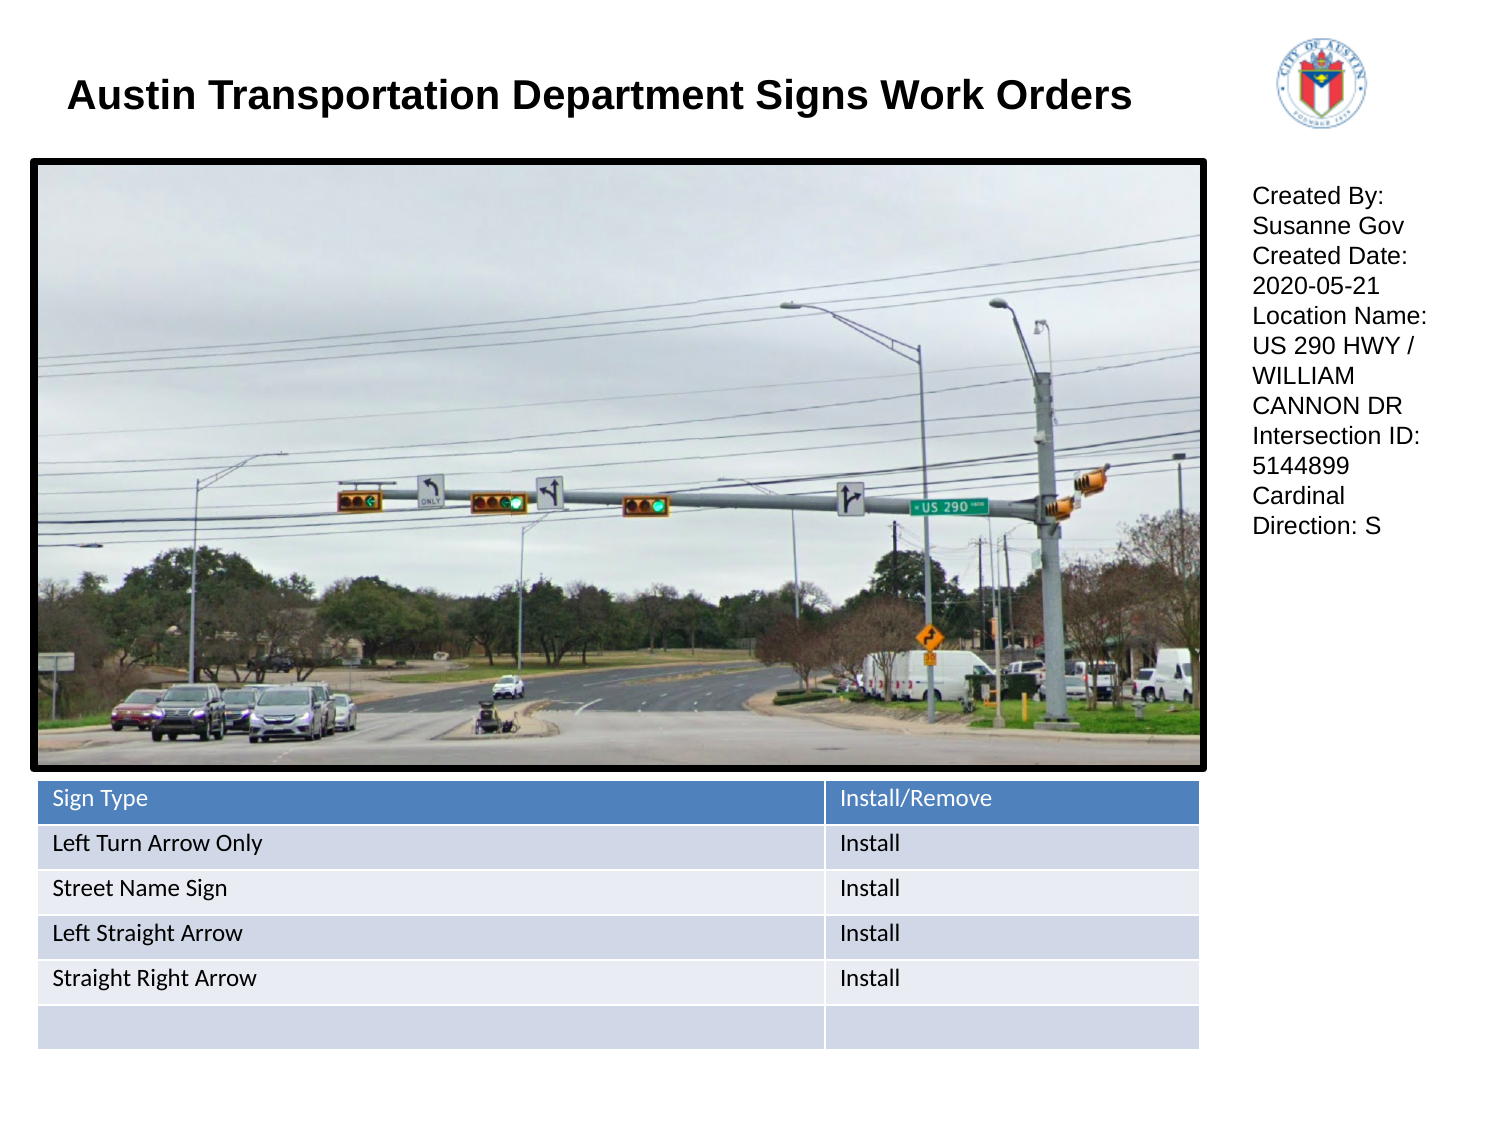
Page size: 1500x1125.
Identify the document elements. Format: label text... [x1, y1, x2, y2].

table_header Install/Remove [826, 781, 1199, 824]
table_cell Street Name Sign [38, 871, 824, 914]
table_cell Install [826, 916, 1199, 959]
table_cell Install [826, 961, 1199, 1004]
table_header Sign Type [38, 781, 824, 824]
text_box Austin Transportation Department Signs Work Orders [51, 60, 1149, 125]
table_cell [38, 1006, 824, 1049]
picture [1274, 37, 1369, 132]
table_cell Left Turn Arrow Only [38, 826, 824, 869]
table_cell Install [826, 871, 1199, 914]
table_cell Left Straight Arrow [38, 916, 824, 959]
table_cell Install [826, 826, 1199, 869]
picture [37, 164, 1201, 766]
text_box Created By: Susanne Gov Created Date: 2020-05-21 Location Name: US 290 HWY / WILLIAM CANNON DR Intersection ID: 5144899 Cardinal Direction: S [1237, 172, 1463, 547]
table_cell Straight Right Arrow [38, 961, 824, 1004]
table_cell [826, 1006, 1199, 1049]
